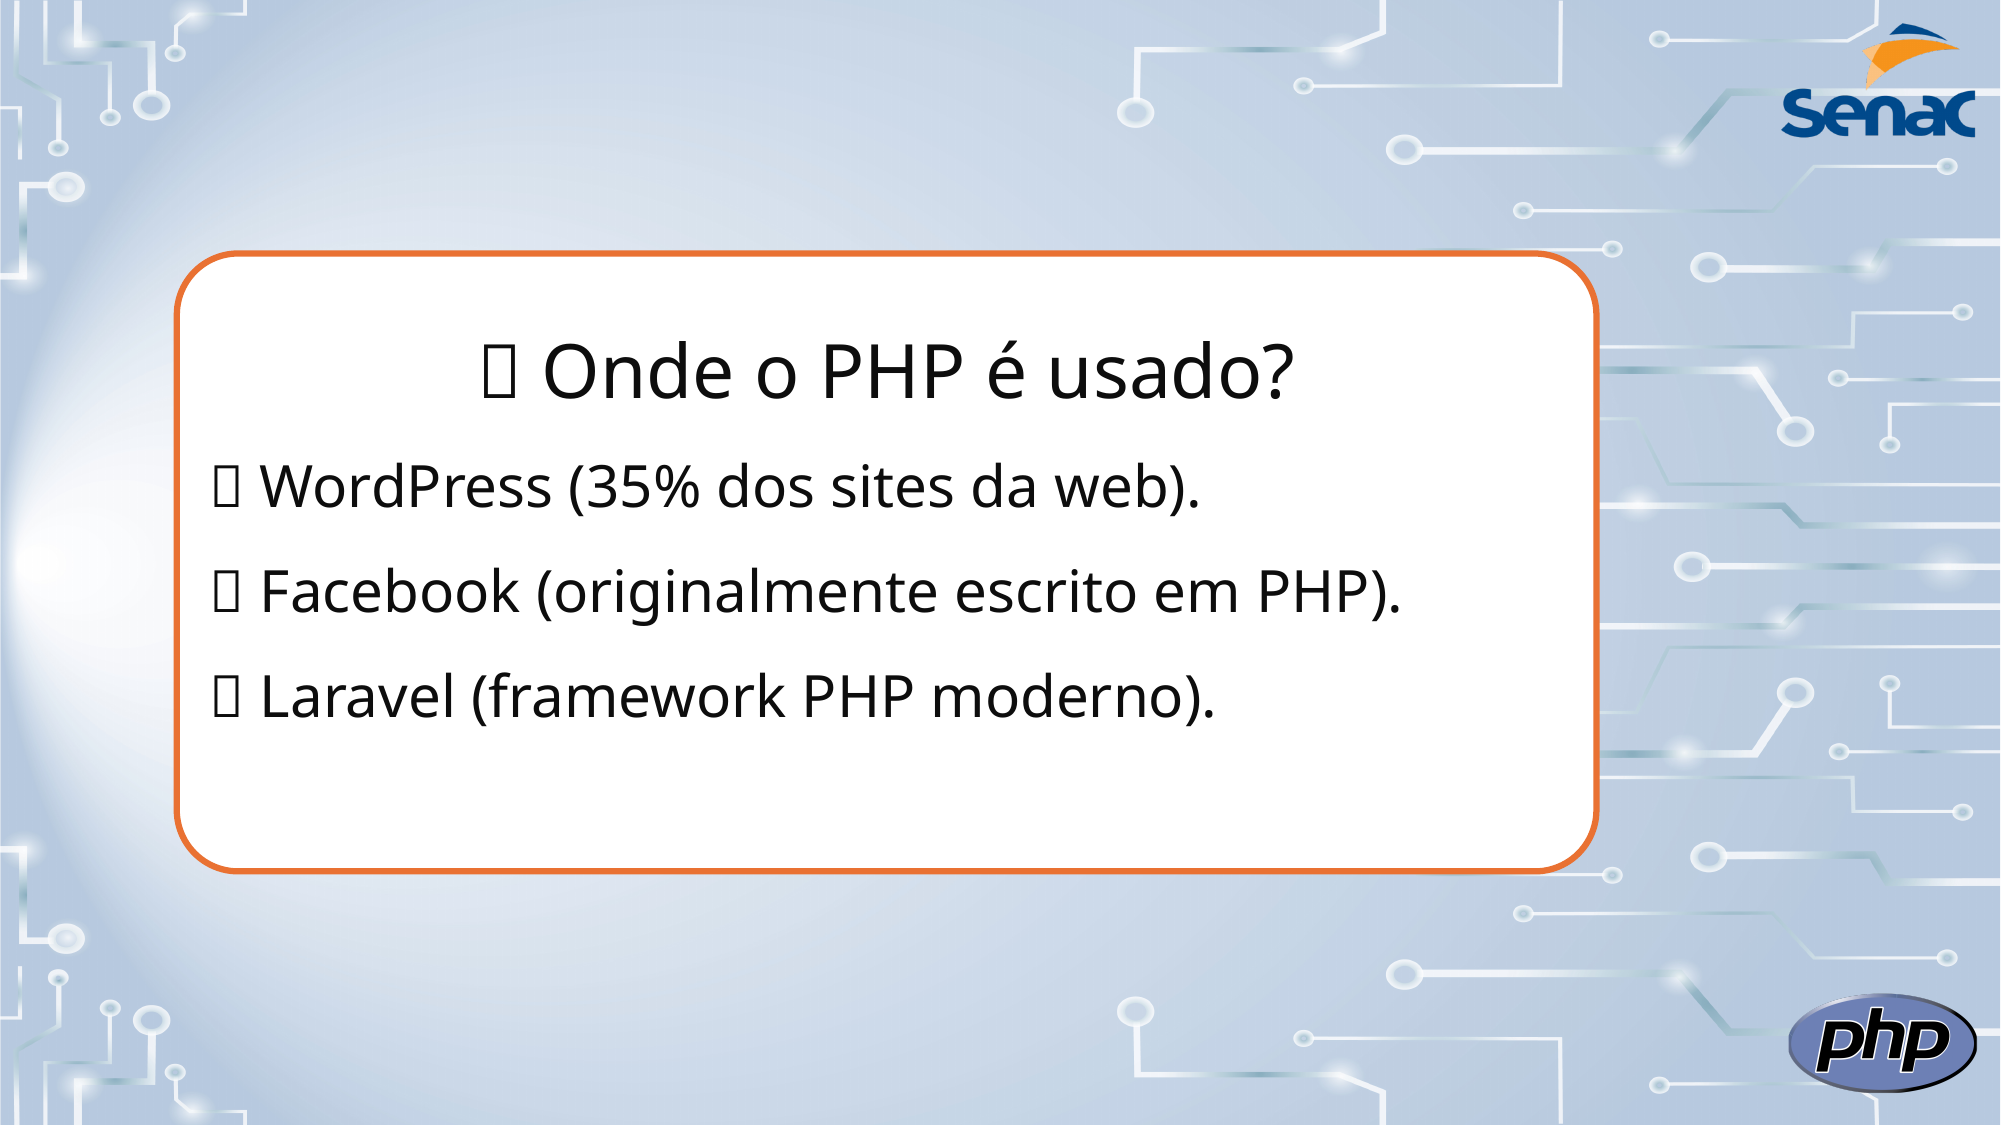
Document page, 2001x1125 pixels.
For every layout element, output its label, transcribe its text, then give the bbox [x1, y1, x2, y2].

picture [0, 0, 2001, 1125]
text_box 📌 Onde o PHP é usado? ✅ WordPress (35% dos sites da web). ✅ Facebook (originalmente escrito em PHP). ✅ Laravel (framework PHP moderno). [175, 251, 1599, 873]
